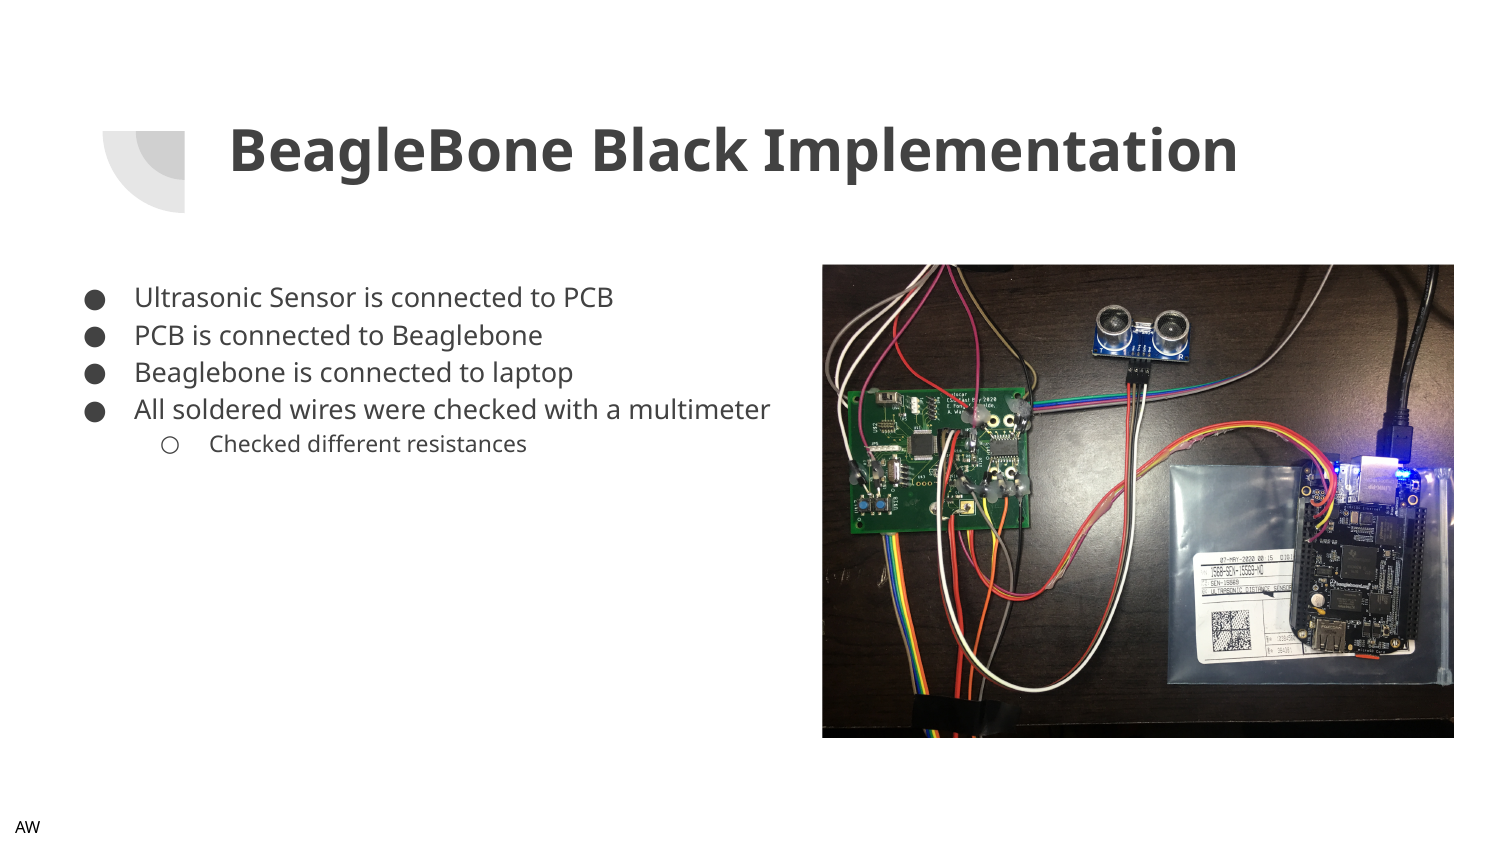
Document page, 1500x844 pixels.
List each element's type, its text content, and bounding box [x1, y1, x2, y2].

text_box AW [0, 801, 61, 844]
list Ultrasonic Sensor is connected to PCB PCB is connected to Beaglebone Beaglebone is connected to laptop All soldered wires were checked with a multimeter Checked different resistances [44, 260, 811, 485]
title BeagleBone Black Implementation [213, 98, 1368, 263]
picture [823, 185, 1453, 817]
